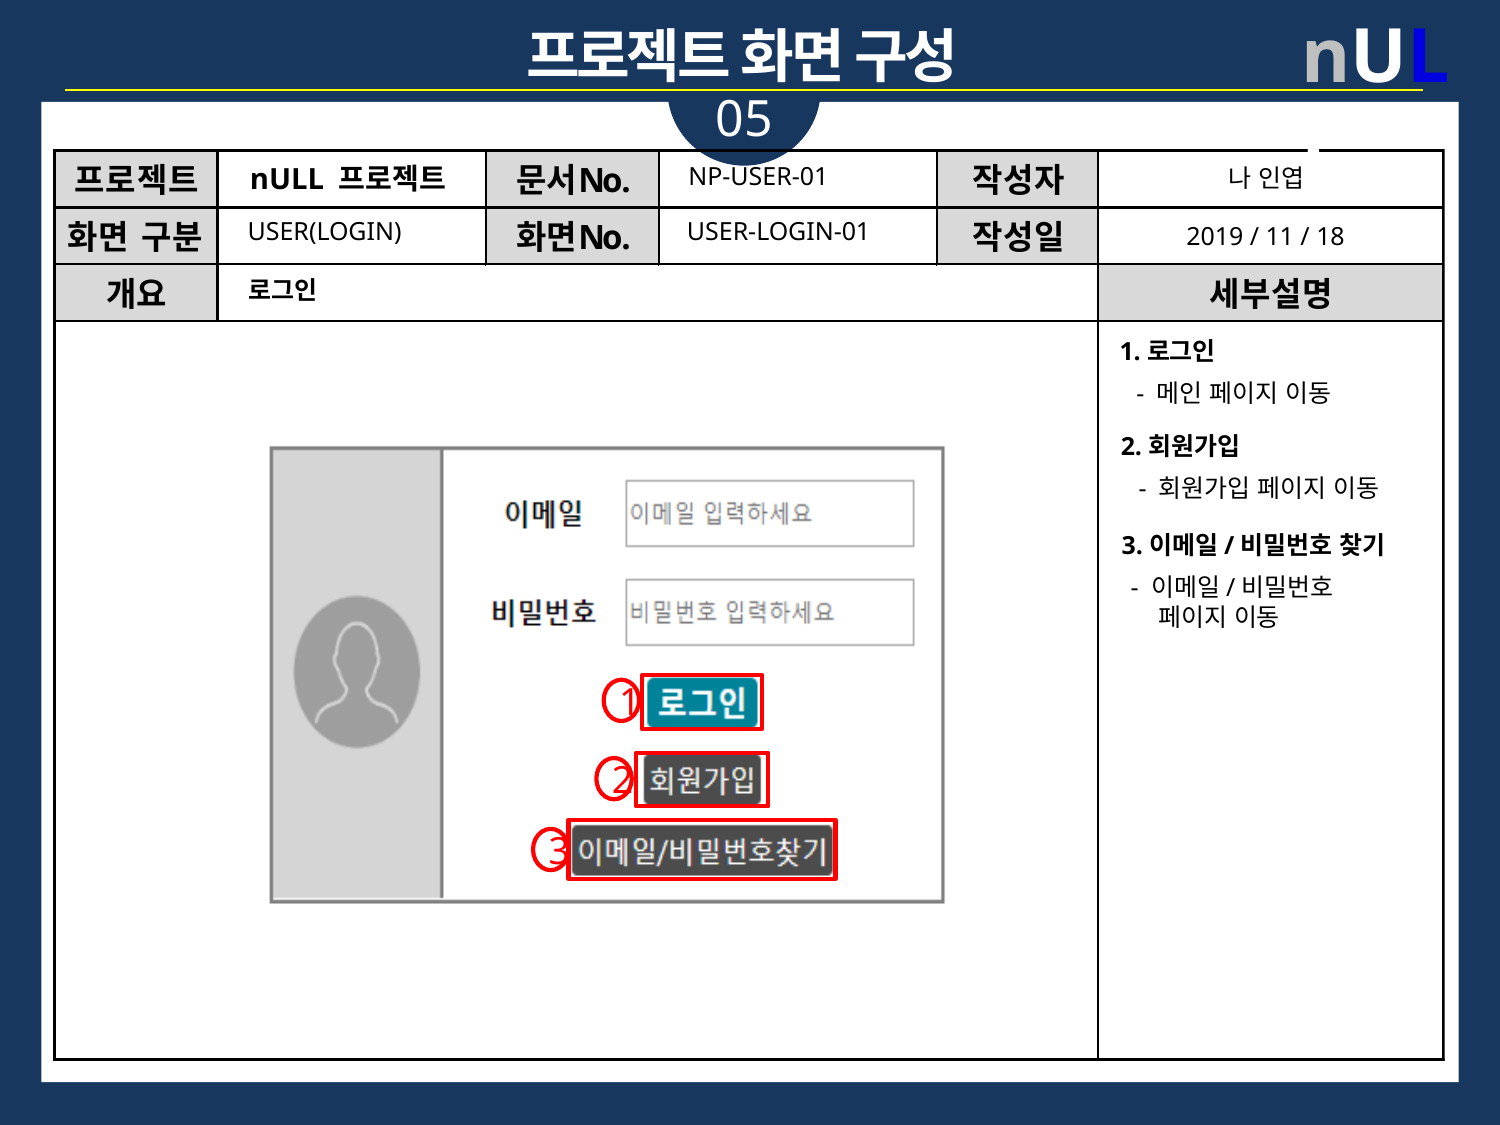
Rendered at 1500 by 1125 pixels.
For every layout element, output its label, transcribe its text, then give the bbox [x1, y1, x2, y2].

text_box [52, 148, 1448, 1064]
text_box 프로젝트 화면 구성 [511, 11, 974, 89]
text_box nULL [1286, 0, 1500, 195]
text_box [39, 100, 1461, 1084]
text_box 05 [655, 98, 833, 147]
picture [240, 415, 986, 932]
